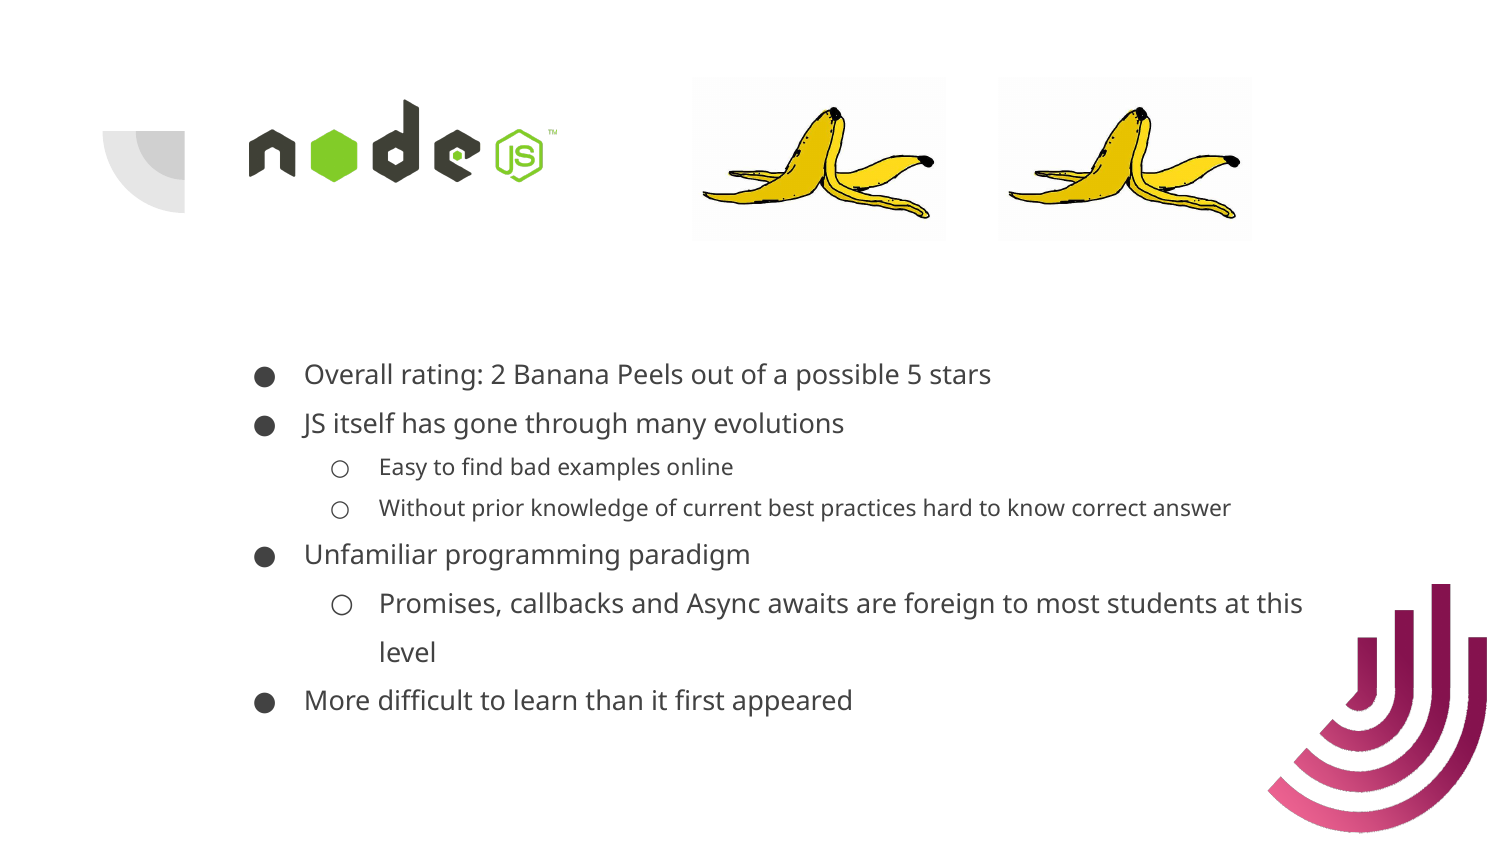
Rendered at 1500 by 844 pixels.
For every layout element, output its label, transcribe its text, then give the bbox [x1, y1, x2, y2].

picture [1231, 575, 1500, 844]
picture [692, 76, 946, 242]
list Overall rating: 2 Banana Peels out of a possible 5 stars JS itself has gone through many evolutions Easy to find bad examples online Without prior knowledge of current best practices hard to know correct answer Unfamiliar programming paradigm Promises, callbacks and Async awaits are foreign to most students at this level More difficult to learn than it first appeared [213, 326, 1368, 744]
picture [249, 63, 557, 218]
picture [998, 76, 1253, 242]
title [213, 98, 1368, 263]
